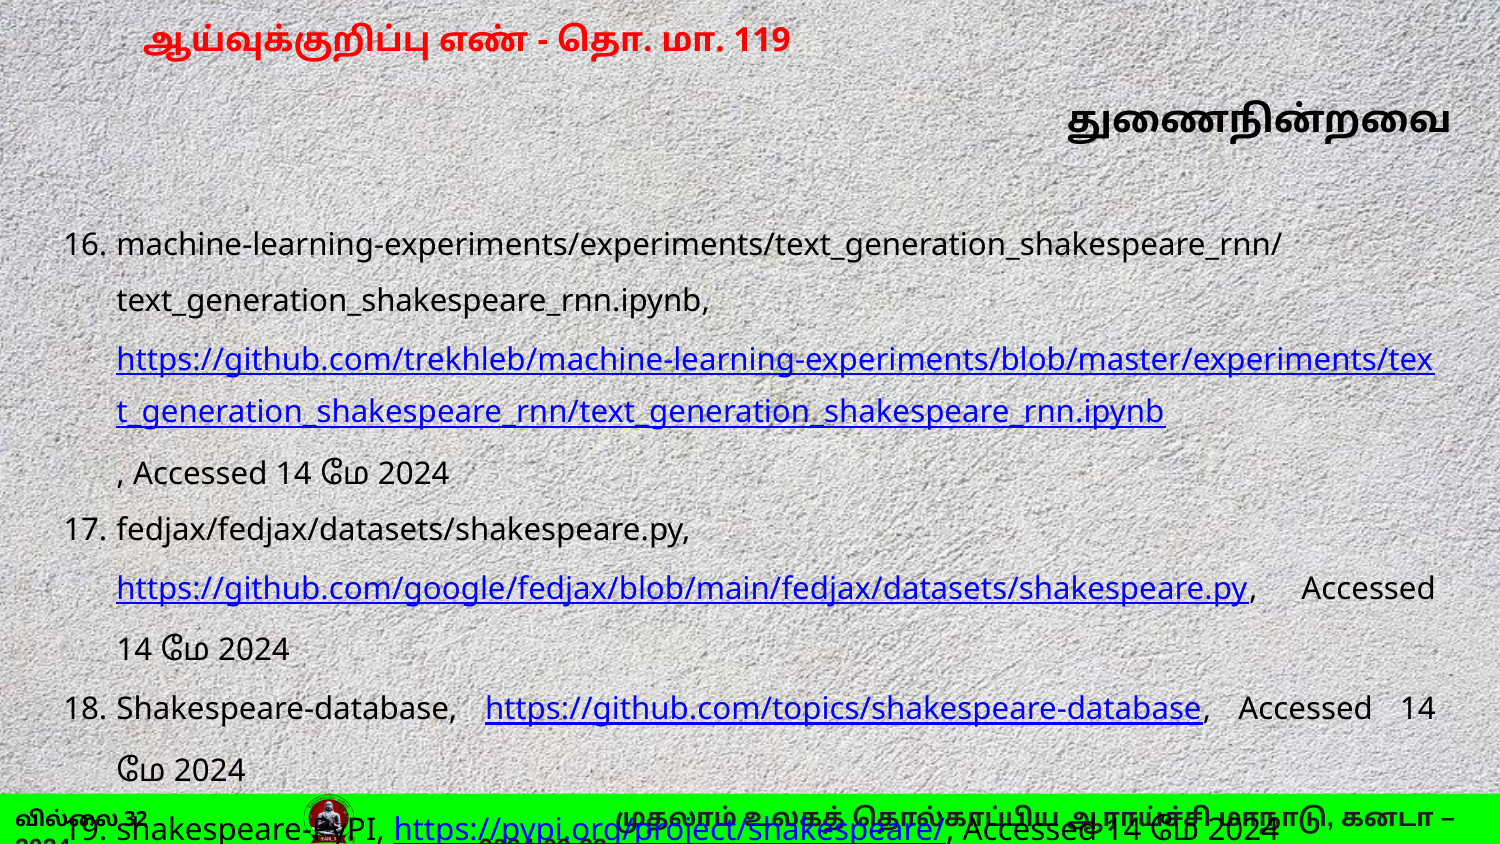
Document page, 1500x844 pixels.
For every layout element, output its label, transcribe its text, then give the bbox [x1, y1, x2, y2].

text_box machine-learning-experiments/experiments/text_generation_shakespeare_rnn/text_generation_shakespeare_rnn.ipynb, https://github.com/trekhleb/machine-learning-experiments/blob/master/experiments/text_generation_shakespeare_rnn/text_generation_shakespeare_rnn.ipynb, Accessed 14 மே 2024 fedjax/fedjax/datasets/shakespeare.py, https://github.com/google/fedjax/blob/main/fedjax/datasets/shakespeare.py, Accessed 14 மே 2024 Shakespeare-database, https://github.com/topics/shakespeare-database, Accessed 14 மே 2024 shakespeare-PyPI, https://pypi.org/project/shakespeare/, Accessed 14 மே 2024 py-shakespeare-PyPI, https://pypi.org/project/py-shakespeare/, Accessed 14 மே 2024 [26, 190, 1452, 844]
title துணைநின்றவை [225, 75, 1467, 160]
picture [0, 0, 1500, 793]
